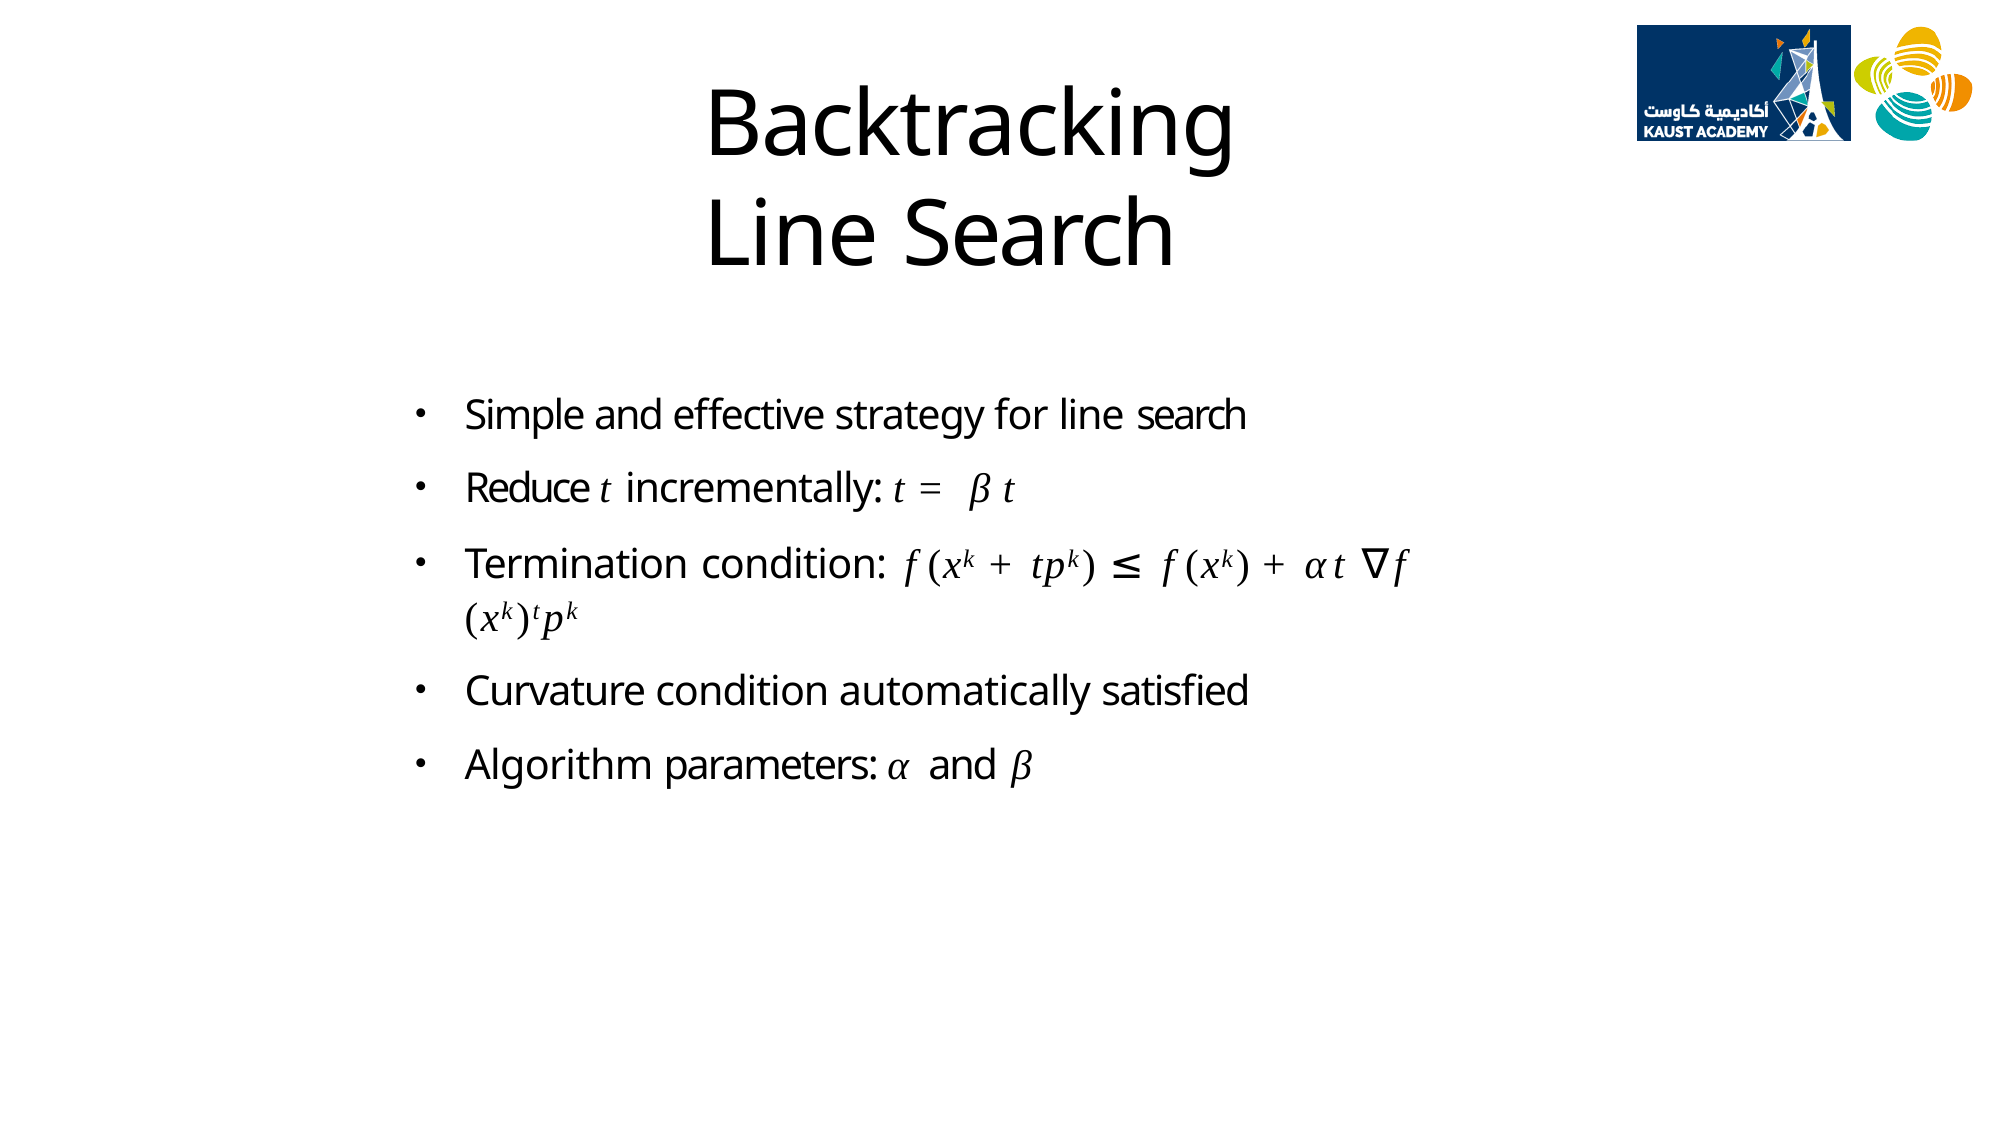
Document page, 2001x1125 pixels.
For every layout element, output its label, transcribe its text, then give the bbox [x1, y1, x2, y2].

title Backtracking Line Search [699, 59, 1283, 284]
text_box Simple and eﬀective strategy for line search Reduce t incrementally: t = β t Termination condition: f (xk + tpk) ≤ f (xk) + αt ∇f (xk)tpk Curvature condition automatically satisﬁed Algorithm parameters: α and β [402, 359, 1497, 788]
picture [1637, 25, 1978, 141]
